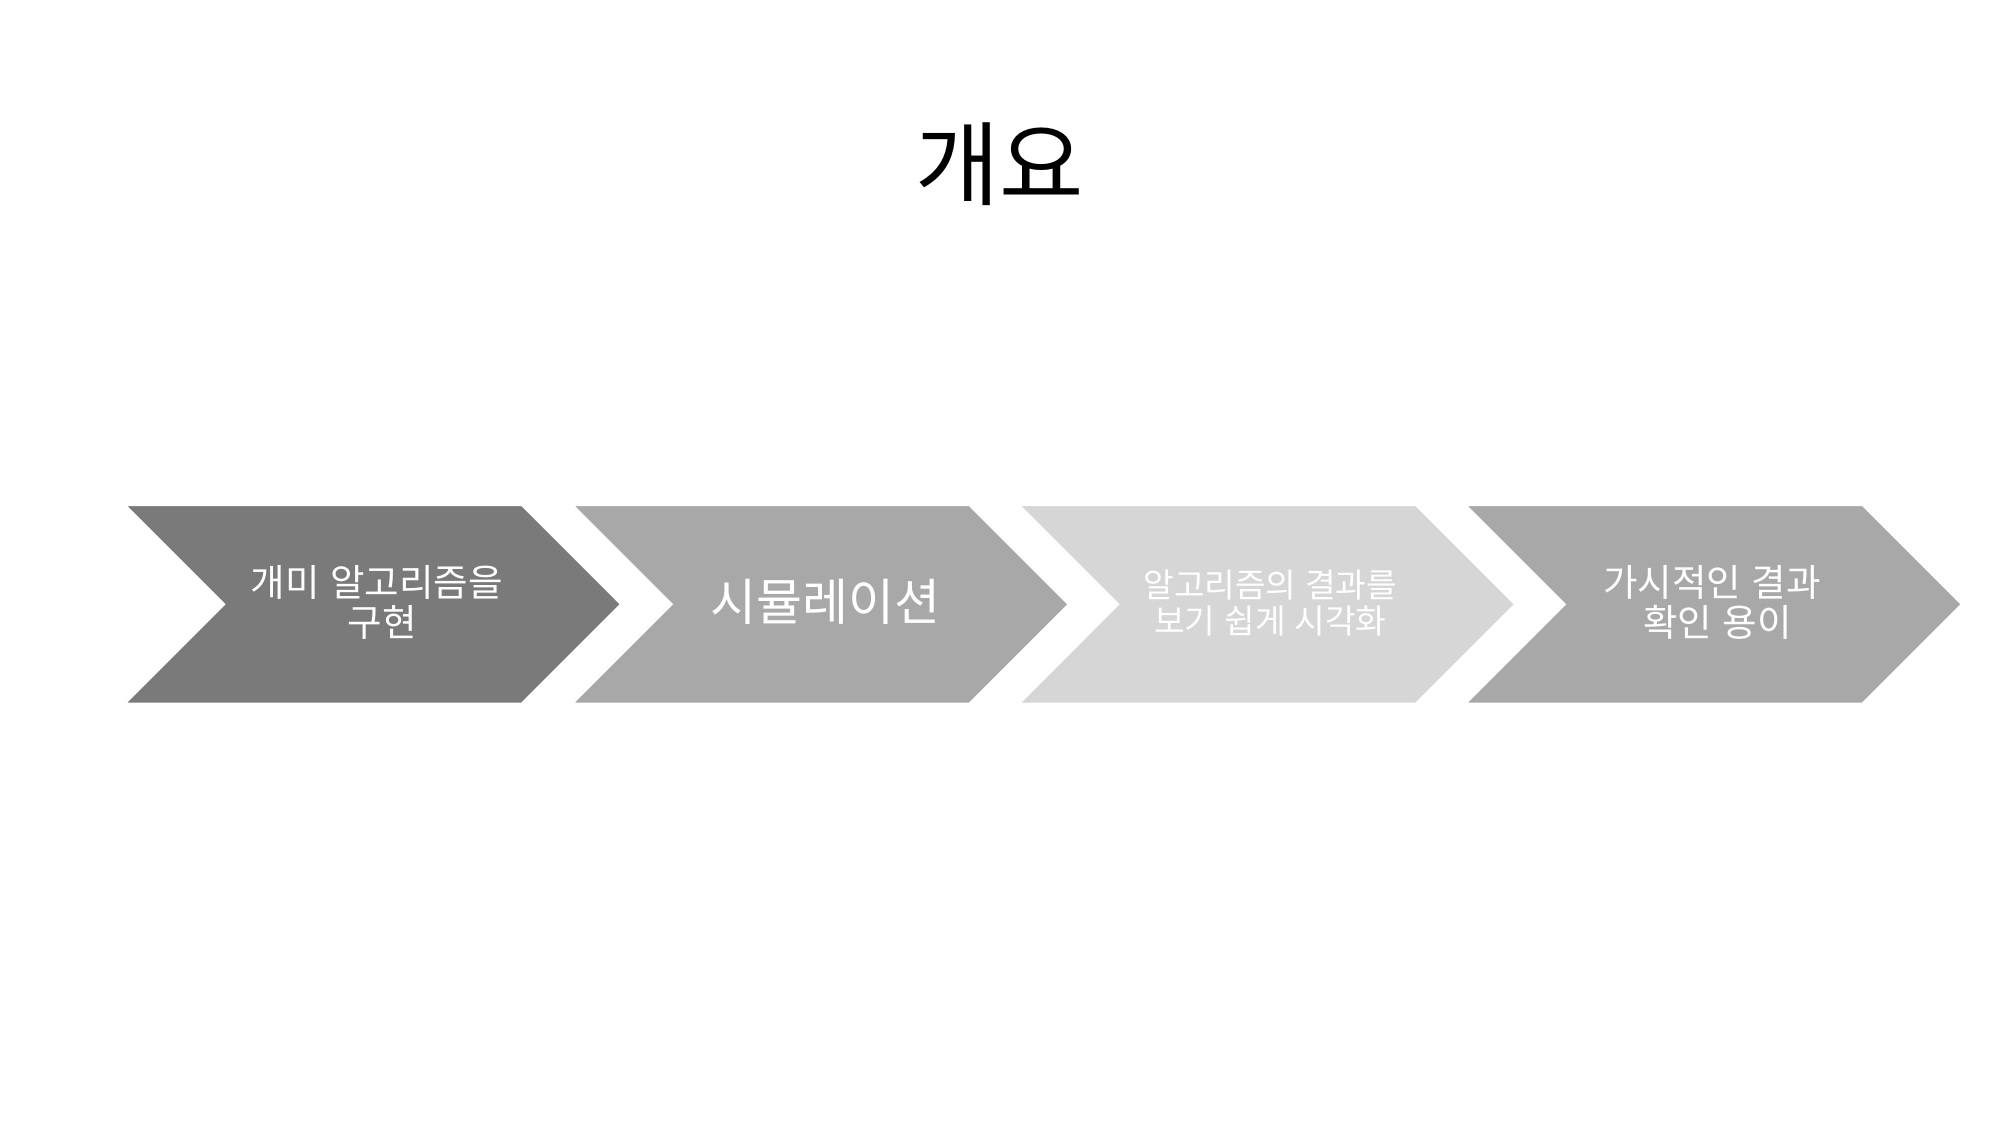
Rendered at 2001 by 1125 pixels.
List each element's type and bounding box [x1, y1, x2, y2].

text_box [124, 35, 1963, 1125]
